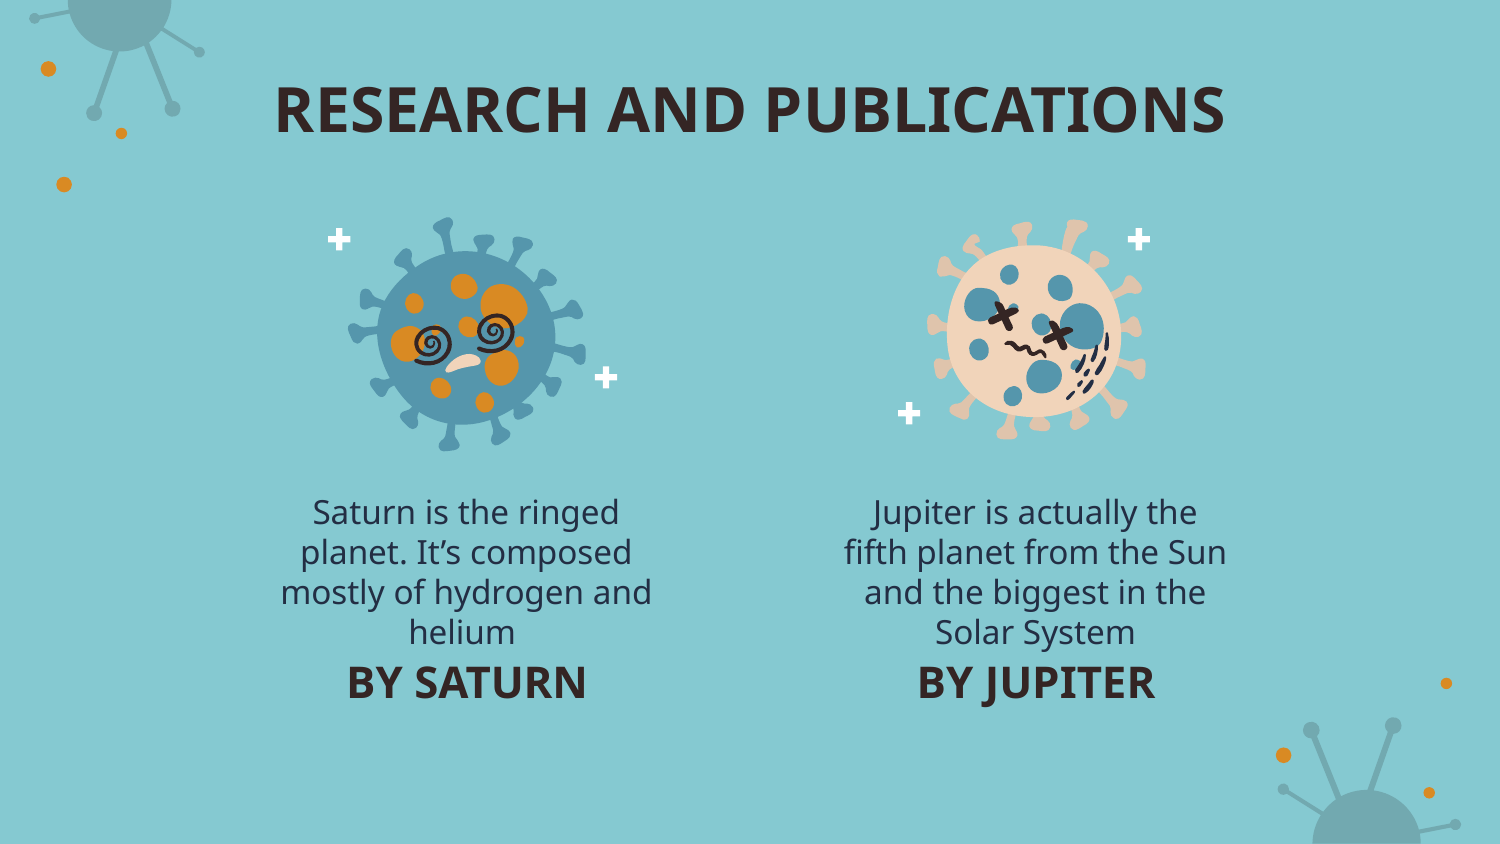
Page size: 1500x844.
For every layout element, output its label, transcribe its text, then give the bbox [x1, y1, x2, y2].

subtitle BY SATURN [256, 654, 678, 701]
subtitle Saturn is the ringed planet. It’s composed mostly of hydrogen and helium [256, 476, 678, 654]
title RESEARCH AND PUBLICATIONS [116, 55, 1383, 150]
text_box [328, 214, 618, 454]
subtitle Jupiter is actually the fifth planet from the Sun and the biggest in the Solar System [825, 476, 1247, 654]
subtitle BY JUPITER [825, 654, 1247, 701]
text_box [897, 217, 1151, 443]
